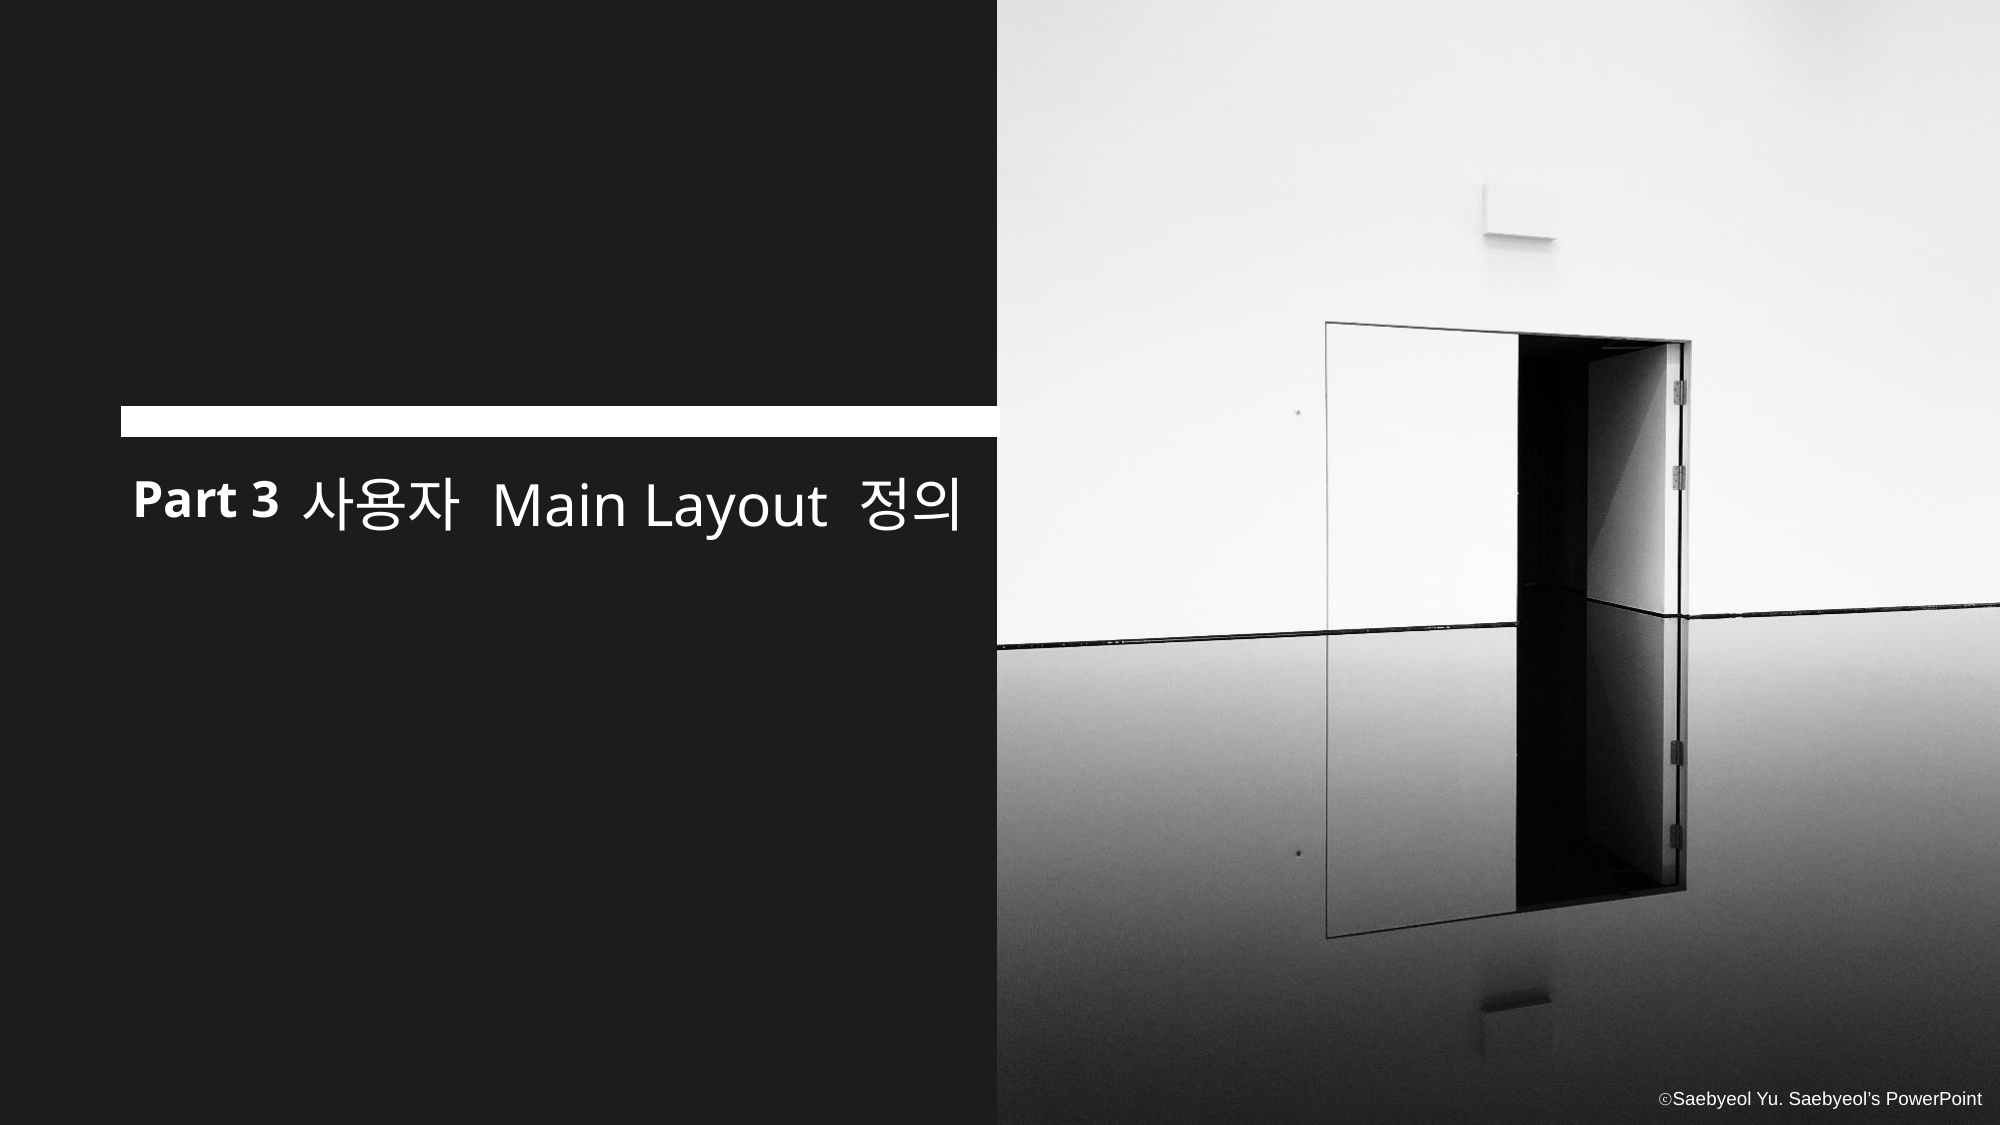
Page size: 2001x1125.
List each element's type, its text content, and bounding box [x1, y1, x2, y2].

text_box 사용자 Main Layout 정의 [286, 460, 981, 545]
text_box Part 3 [117, 460, 286, 535]
picture [996, 0, 2000, 1125]
